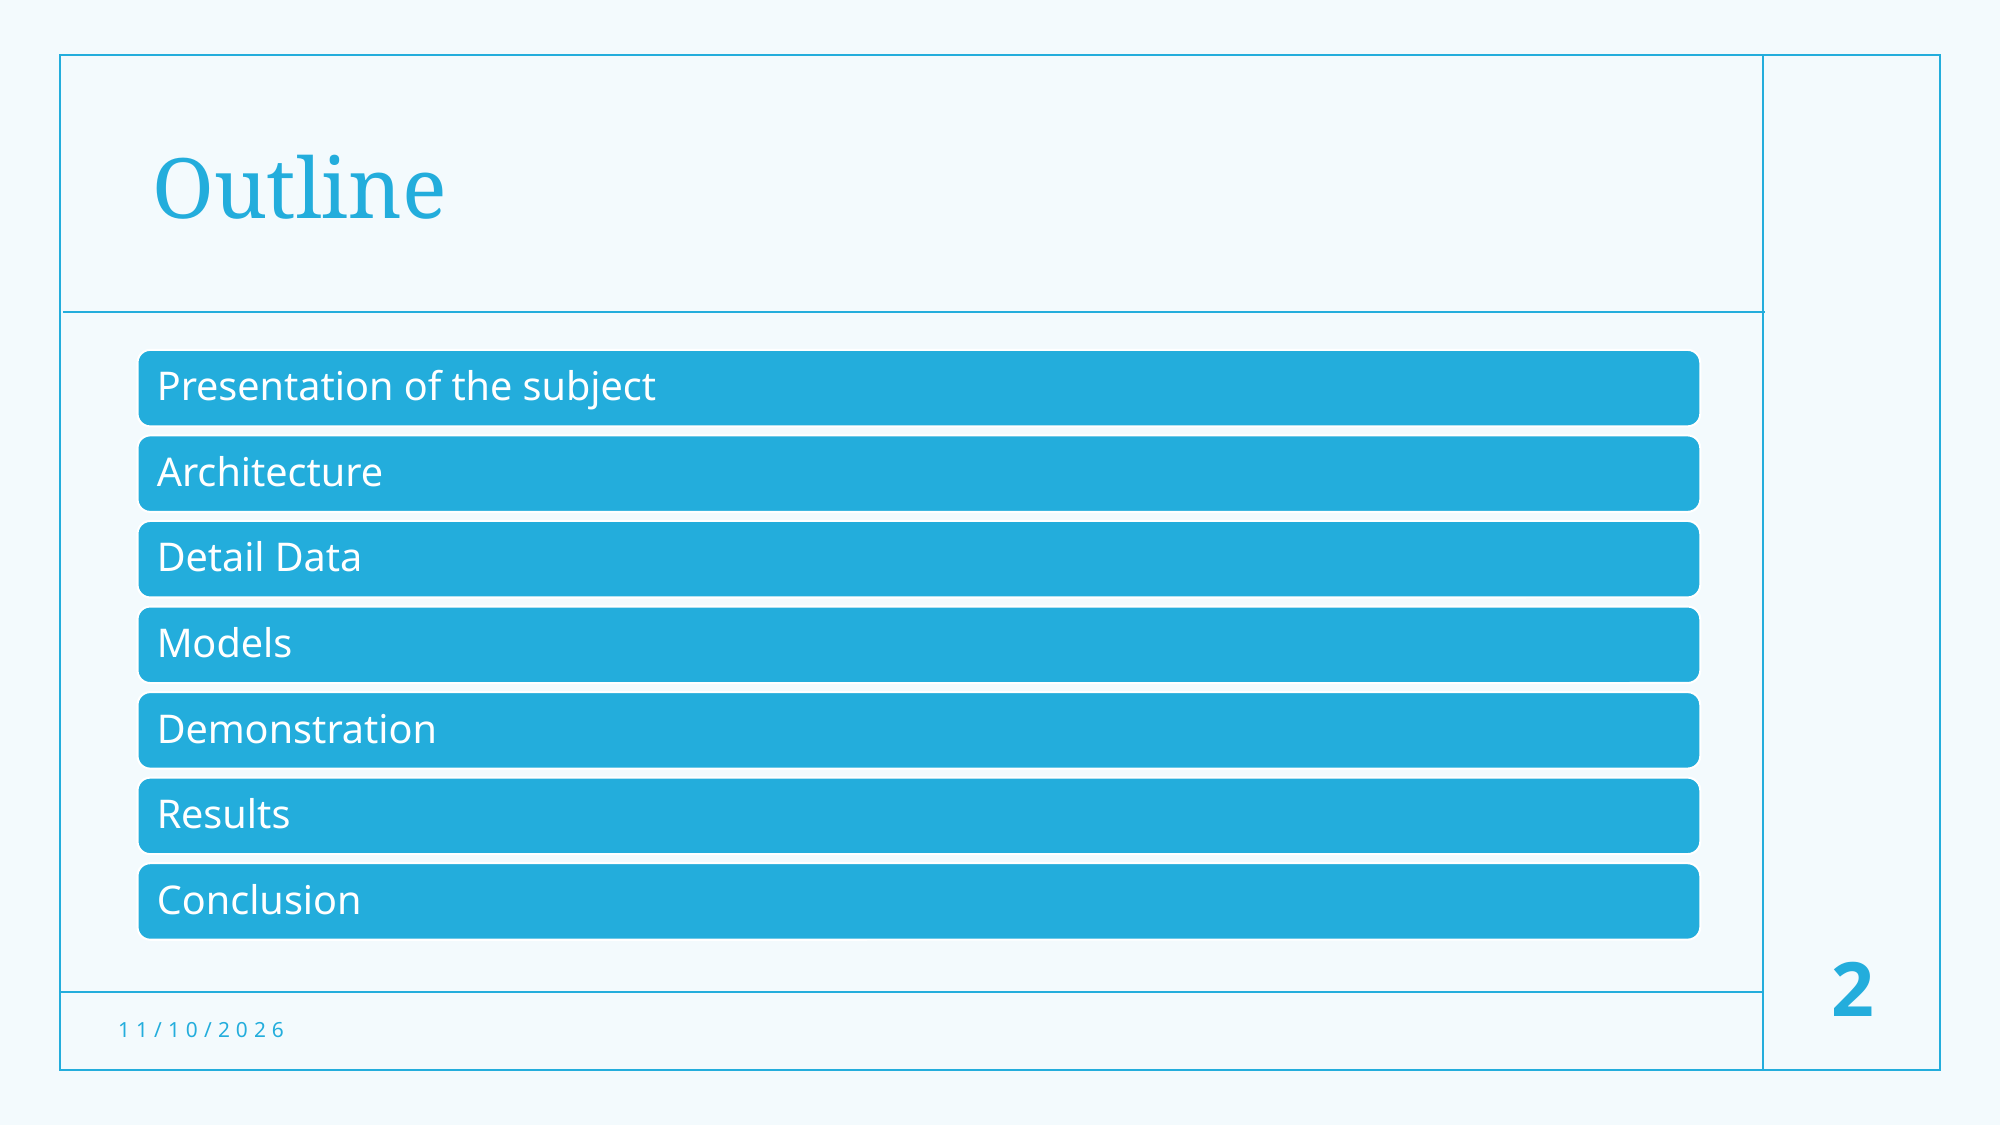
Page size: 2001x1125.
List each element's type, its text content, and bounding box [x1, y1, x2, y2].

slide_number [103, 1007, 621, 1055]
title Outline [137, 89, 1701, 294]
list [137, 345, 1701, 944]
slide_number 2 [1775, 930, 1932, 1055]
